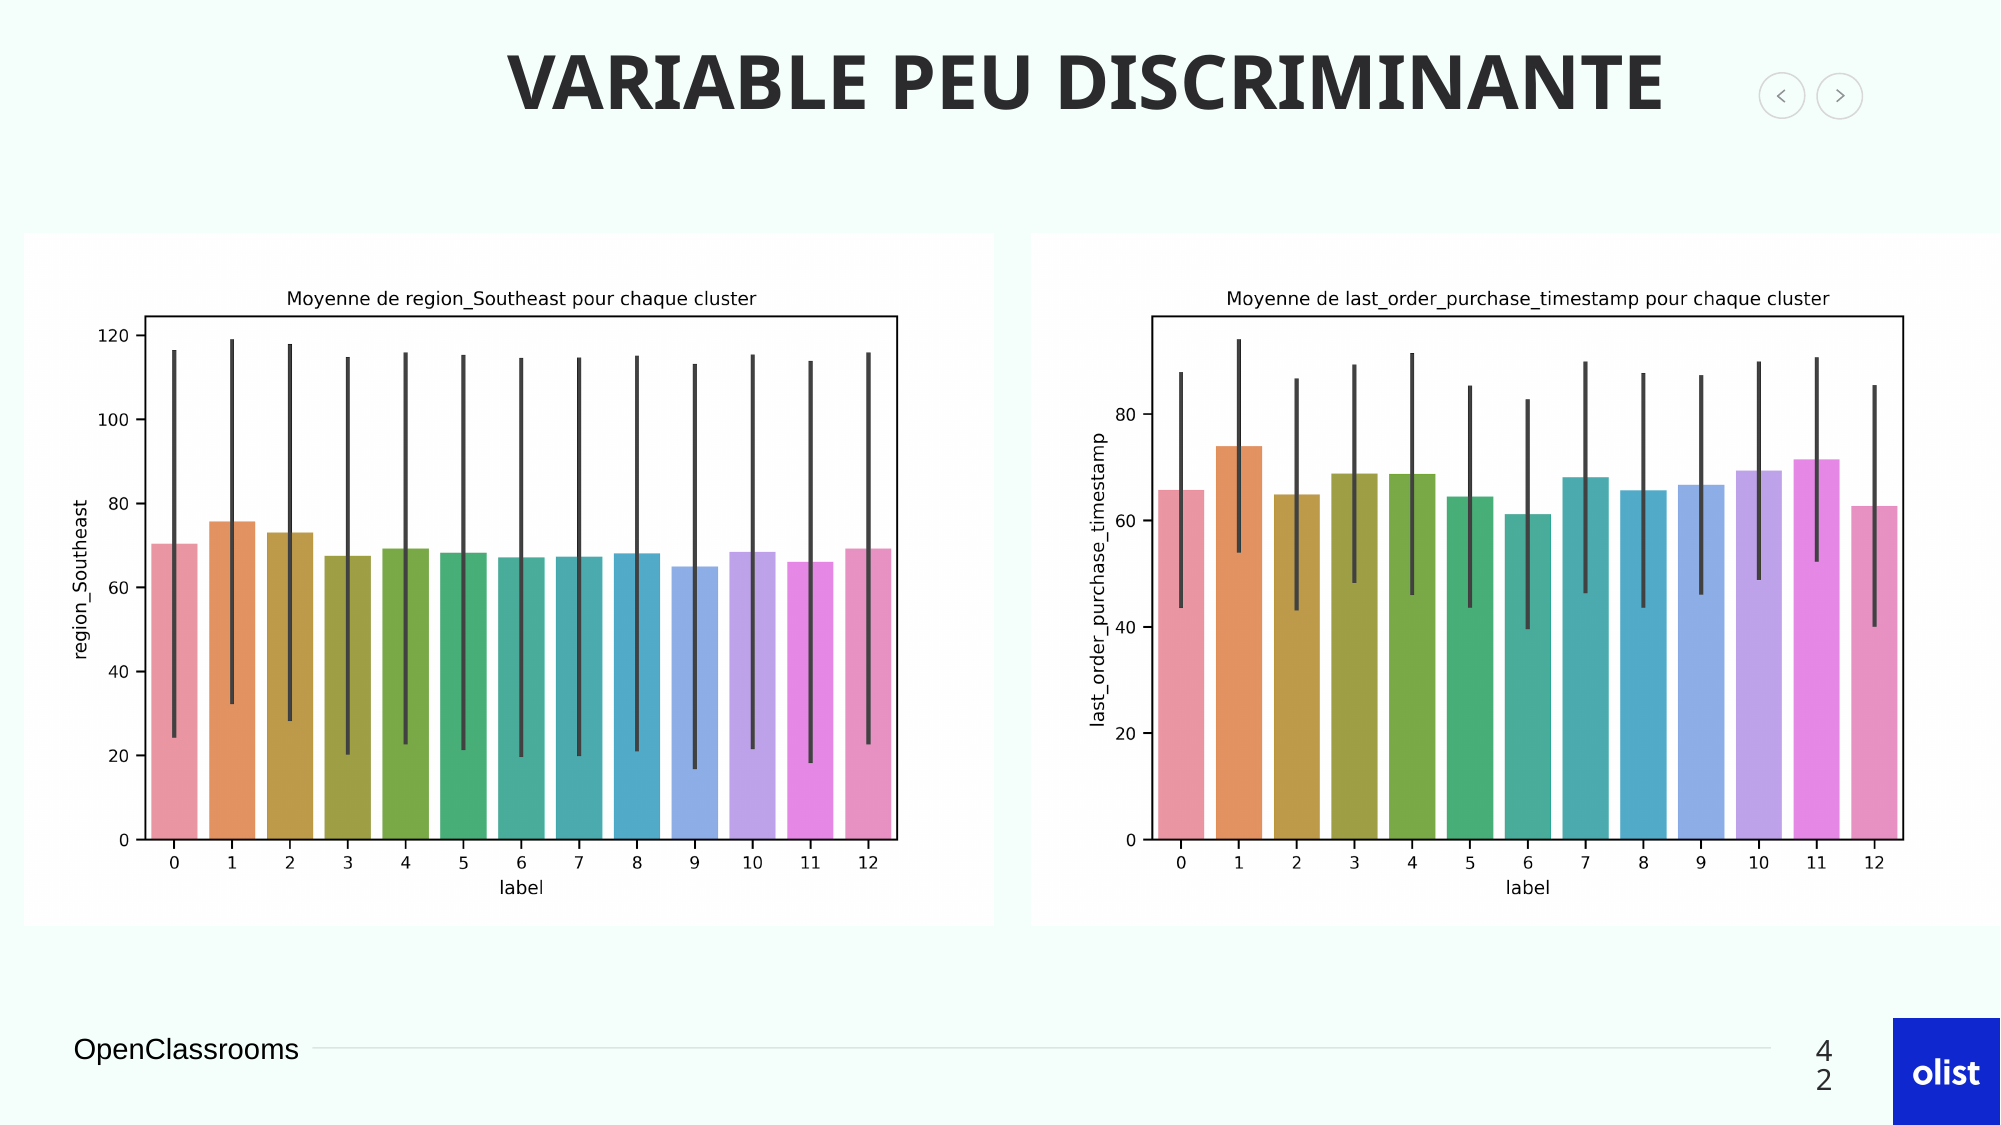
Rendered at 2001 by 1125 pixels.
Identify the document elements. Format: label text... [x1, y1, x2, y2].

picture [1893, 1018, 2000, 1125]
picture [1030, 233, 2000, 926]
text_box Variable peu discriminante [166, 0, 1682, 170]
picture [24, 233, 994, 926]
